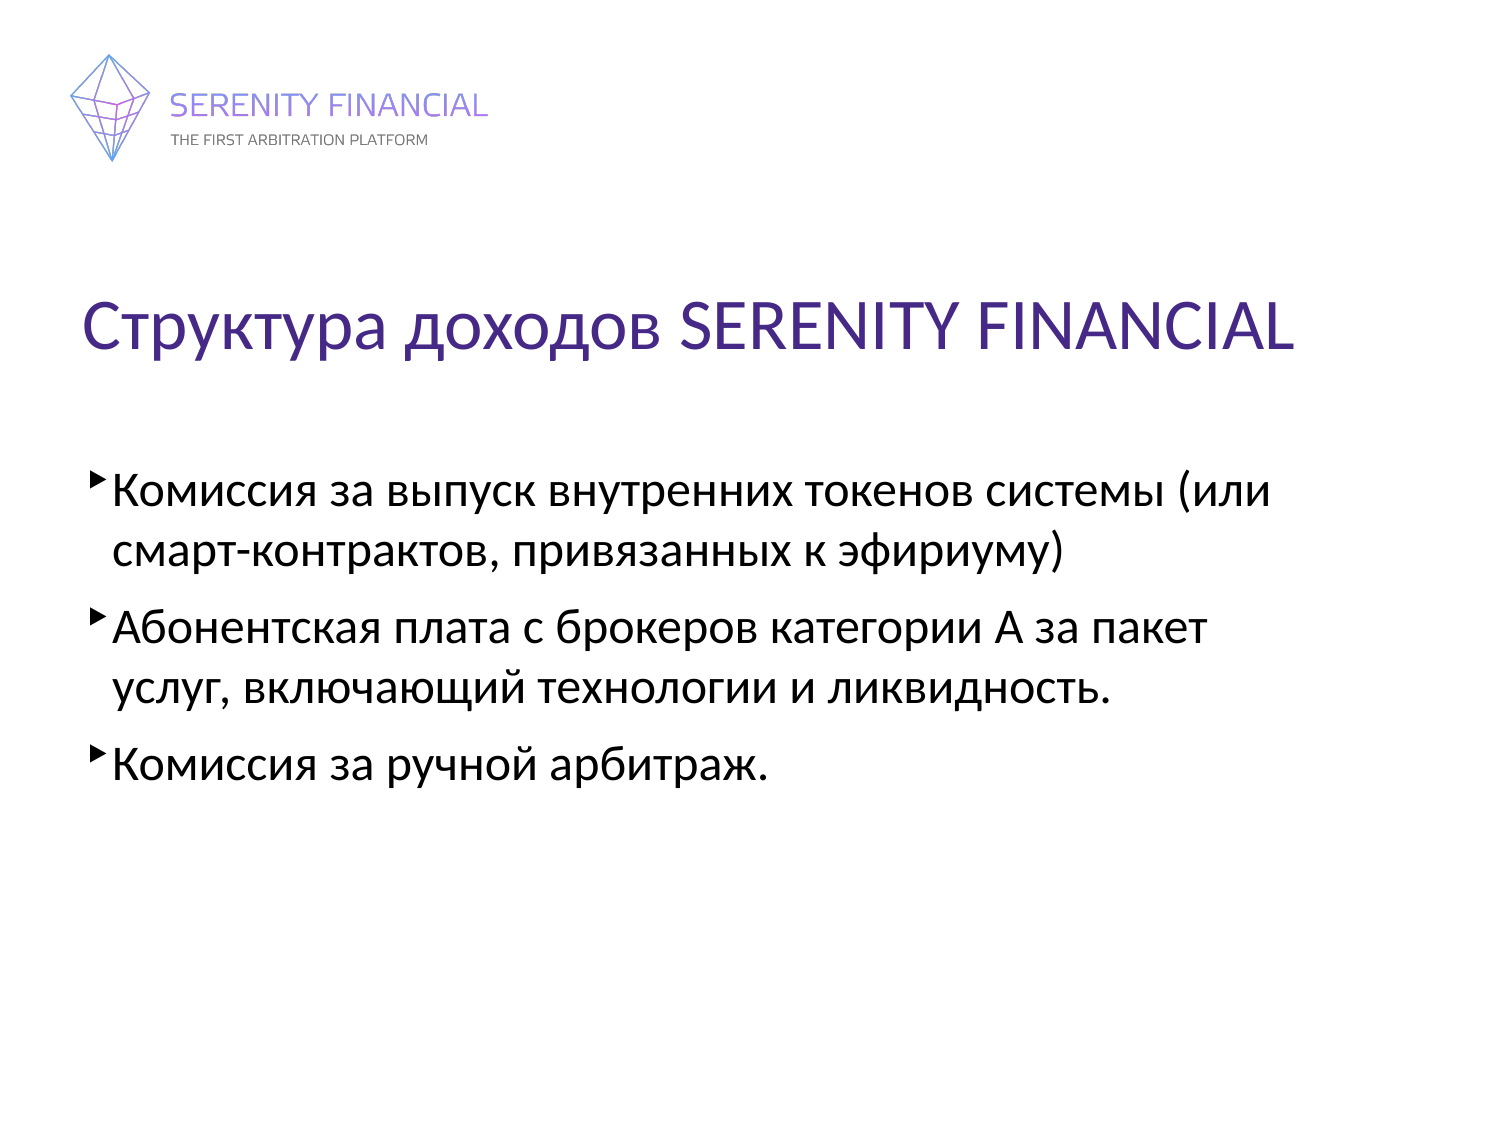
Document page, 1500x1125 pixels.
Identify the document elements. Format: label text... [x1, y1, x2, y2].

picture [70, 54, 488, 162]
title Структура доходов SERENITY FINANCIAL [74, 225, 1426, 415]
list Комиссия за выпуск внутренних токенов системы (или смарт-контрактов, привязанных к эфириуму) Абонентская плата с брокеров категории А за пакет услуг, включающий технологии и ликвидность. Комиссия за ручной арбитраж. [11, 448, 1290, 1004]
